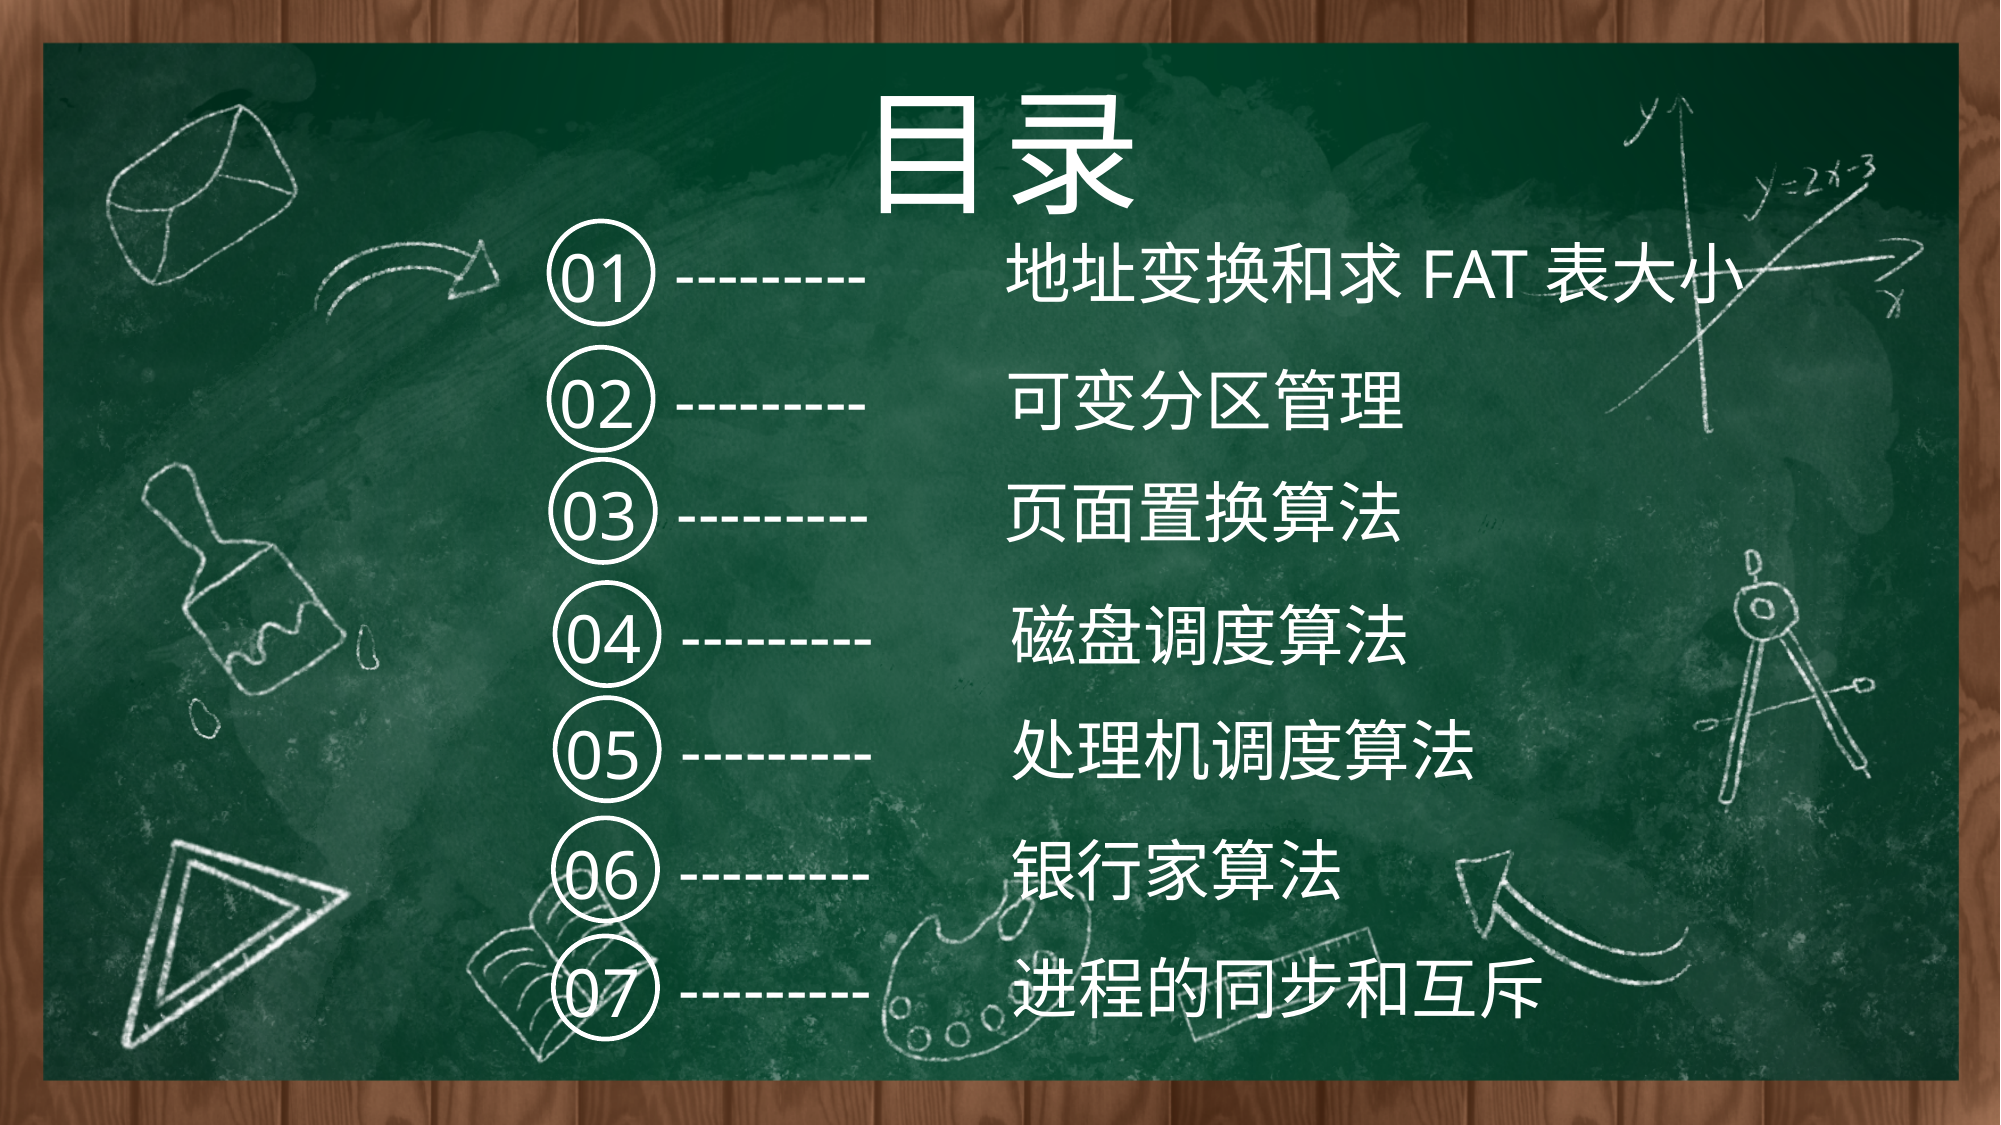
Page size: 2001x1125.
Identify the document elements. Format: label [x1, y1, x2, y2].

text_box [544, 220, 1783, 402]
text_box [546, 459, 1456, 563]
text_box [549, 935, 1565, 1040]
text_box [548, 817, 1601, 921]
text_box [544, 347, 1422, 451]
picture [0, 0, 2000, 1125]
text_box [550, 582, 1606, 686]
text_box [550, 697, 1841, 801]
